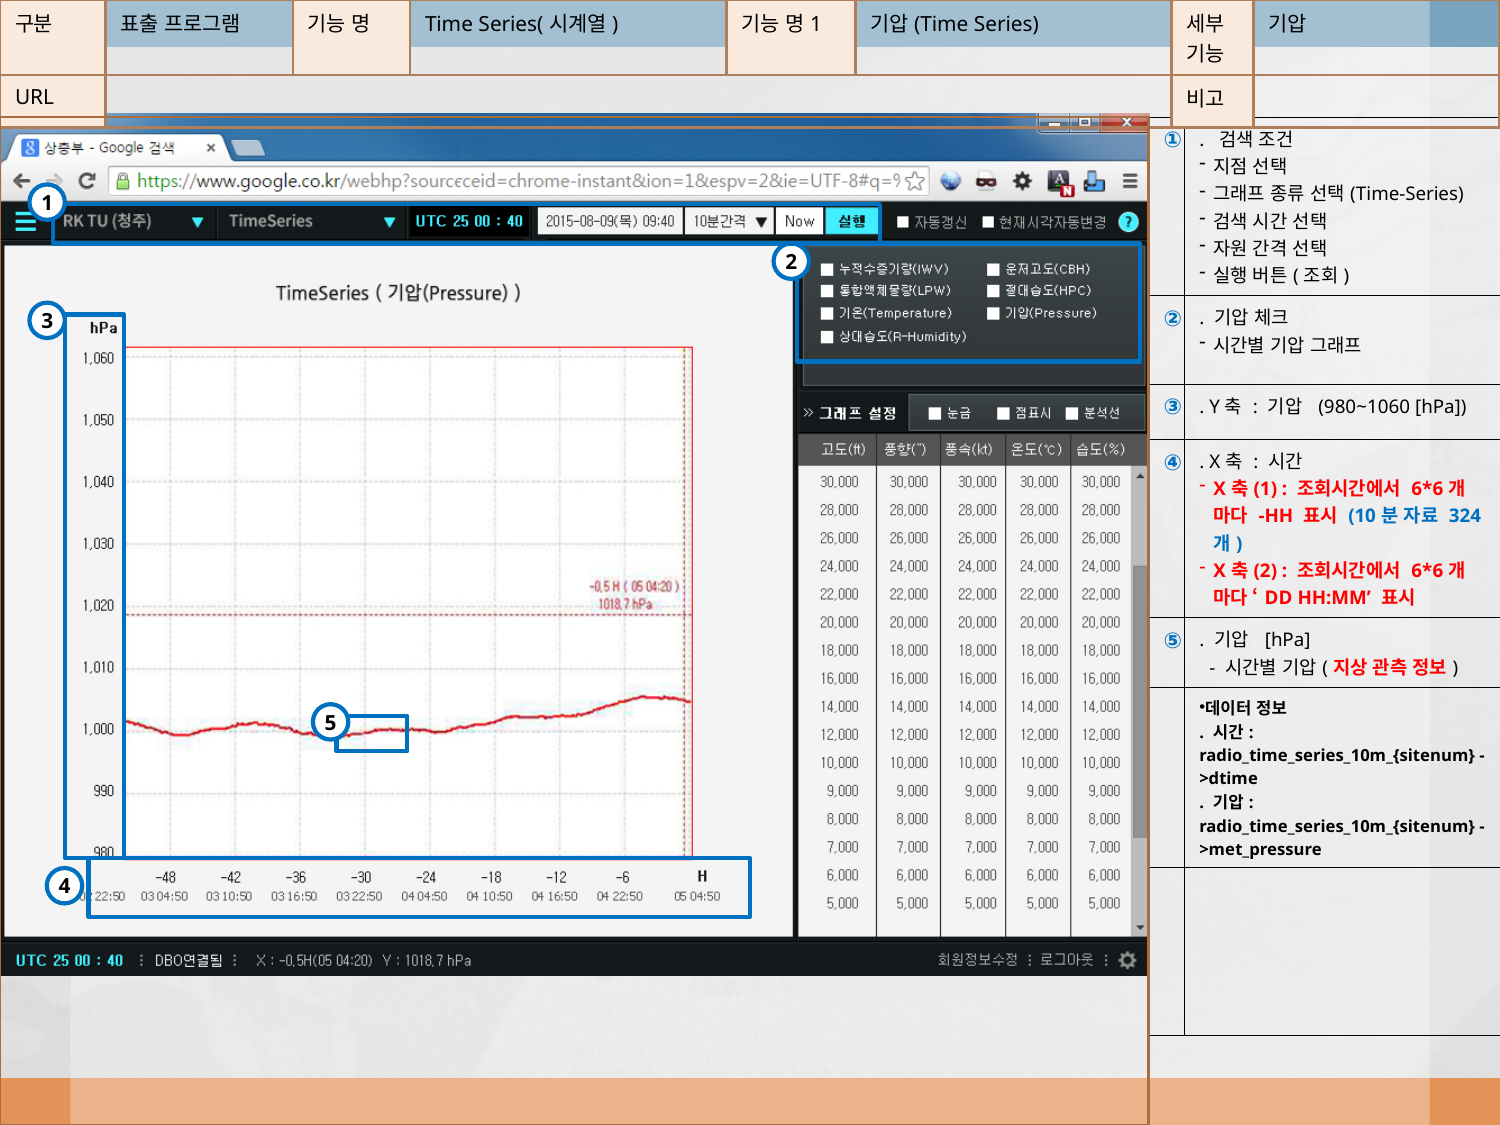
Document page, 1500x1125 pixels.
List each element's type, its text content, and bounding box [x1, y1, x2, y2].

table_cell [1150, 868, 1184, 1035]
table_header 세부 기능 [1173, 1, 1252, 74]
table_cell 데이터 정보 . 시간: radio_time_series_10m_{sitenum} ->dtime . 기압: radio_time_series_10m_{sitenum} ->met_pressure [1185, 688, 1500, 867]
table_cell . 기압 체크 시간별 기압 그래프 [1185, 296, 1500, 384]
table_cell [1255, 76, 1498, 126]
text_box [734, 18, 766, 57]
table_cell [1153, 688, 1184, 867]
table_cell [1185, 868, 1500, 1035]
table_cell . 기압 [hPa] - 시간별 기압(지상 관측 정보) [1185, 618, 1500, 687]
table_header 표출 프로그램 [107, 1, 292, 74]
table_cell ③ [1153, 385, 1184, 439]
table_header . 검색 조건 지점 선택 그래프 종류 선택(Time-Series) 검색 시간 선택 자원 간격 선택 실행 버튼(조회) [1185, 129, 1500, 295]
picture [0, 113, 1150, 976]
text_box [0, 977, 1150, 1125]
table_header 기능 명1 [728, 1, 854, 74]
table_header Time Series(시계열) [411, 1, 725, 74]
table_cell ② [1153, 296, 1184, 384]
table_cell [107, 76, 1170, 126]
table_header ① [1153, 129, 1184, 295]
table_cell . X축 : 시간 X축(1) : 조회시간에서 6*6개 마다 -HH 표시 (10분 자료 324개) X축(2) : 조회시간에서 6*6개 마다 ‘DD HH:MM’ 표시 [1185, 440, 1500, 617]
table_cell URL [1, 76, 104, 110]
table_header 기압(Time Series) [857, 1, 1170, 74]
table_cell ⑤ [1153, 618, 1184, 687]
table_cell 비고 [1173, 76, 1252, 126]
table_header 구분 [1, 1, 104, 74]
table_cell ④ [1153, 440, 1184, 617]
table_header 기능 명 [294, 1, 409, 74]
table_header 기압 [1255, 1, 1498, 74]
table_cell . Y축 : 기압 (980~1060 [hPa]) [1185, 385, 1500, 439]
